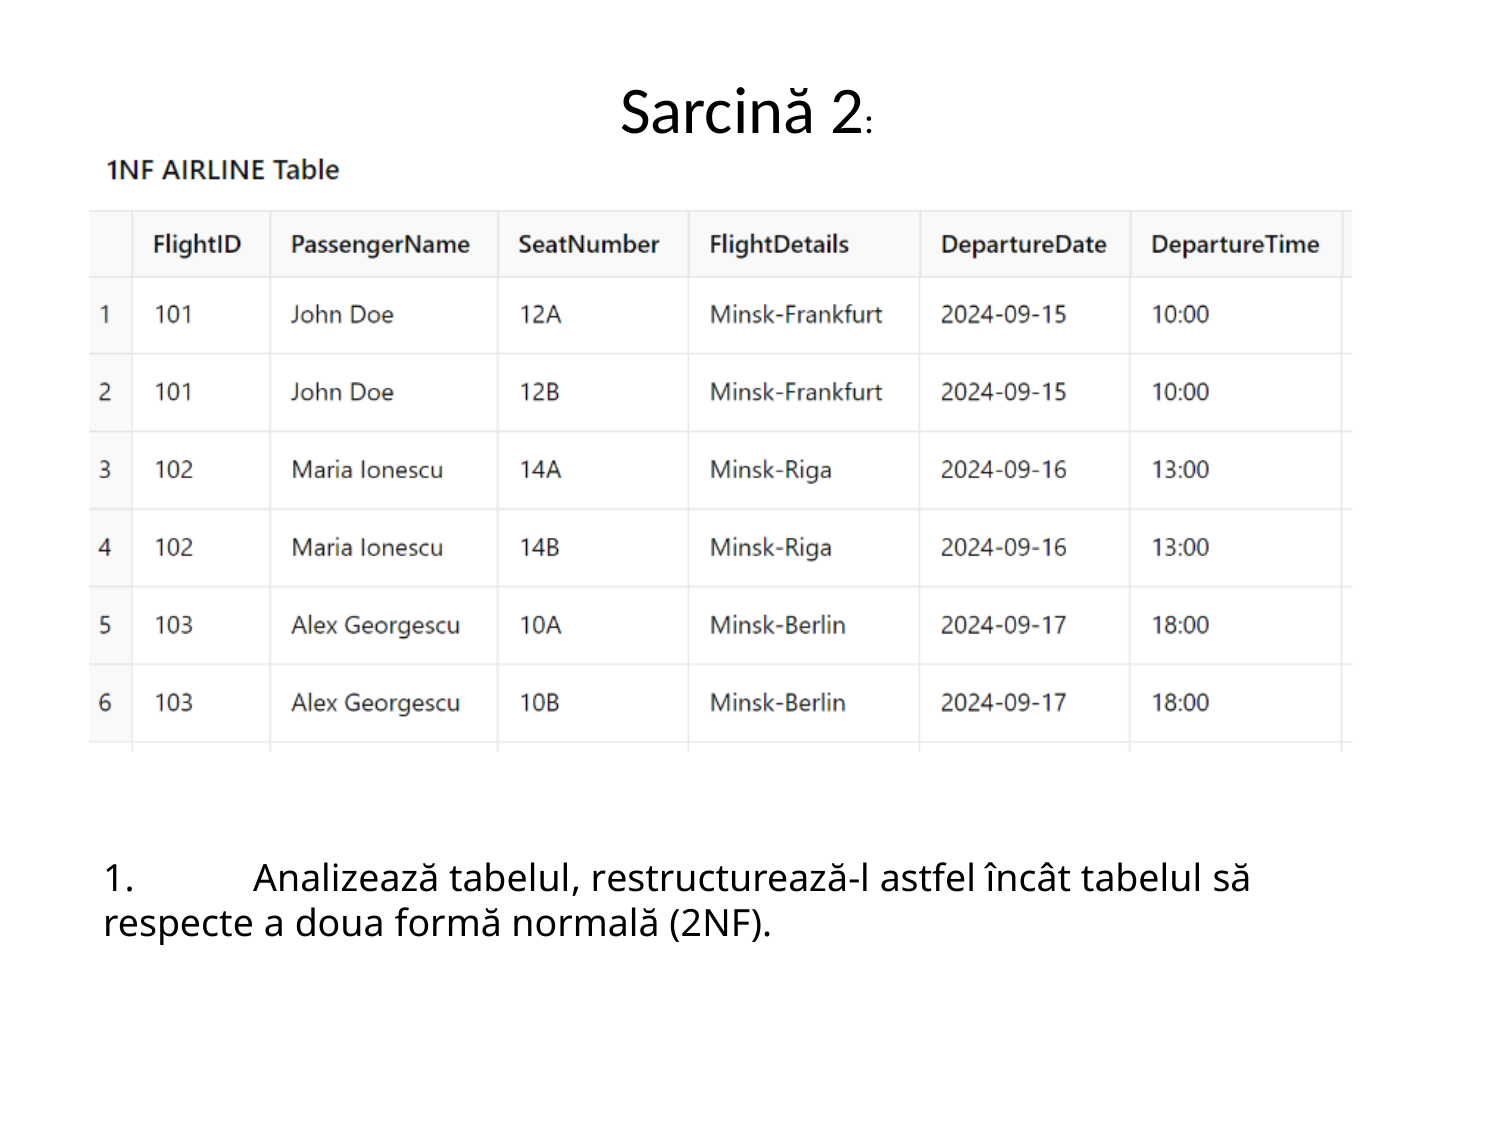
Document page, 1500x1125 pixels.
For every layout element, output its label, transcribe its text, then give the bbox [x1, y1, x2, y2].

picture [89, 134, 1353, 752]
title Sarcină 2: [64, 87, 1471, 171]
text_box 1. Analizează tabelul, restructurează-l astfel încât tabelul să respecte a doua formă normală (2NF). [88, 846, 1412, 951]
